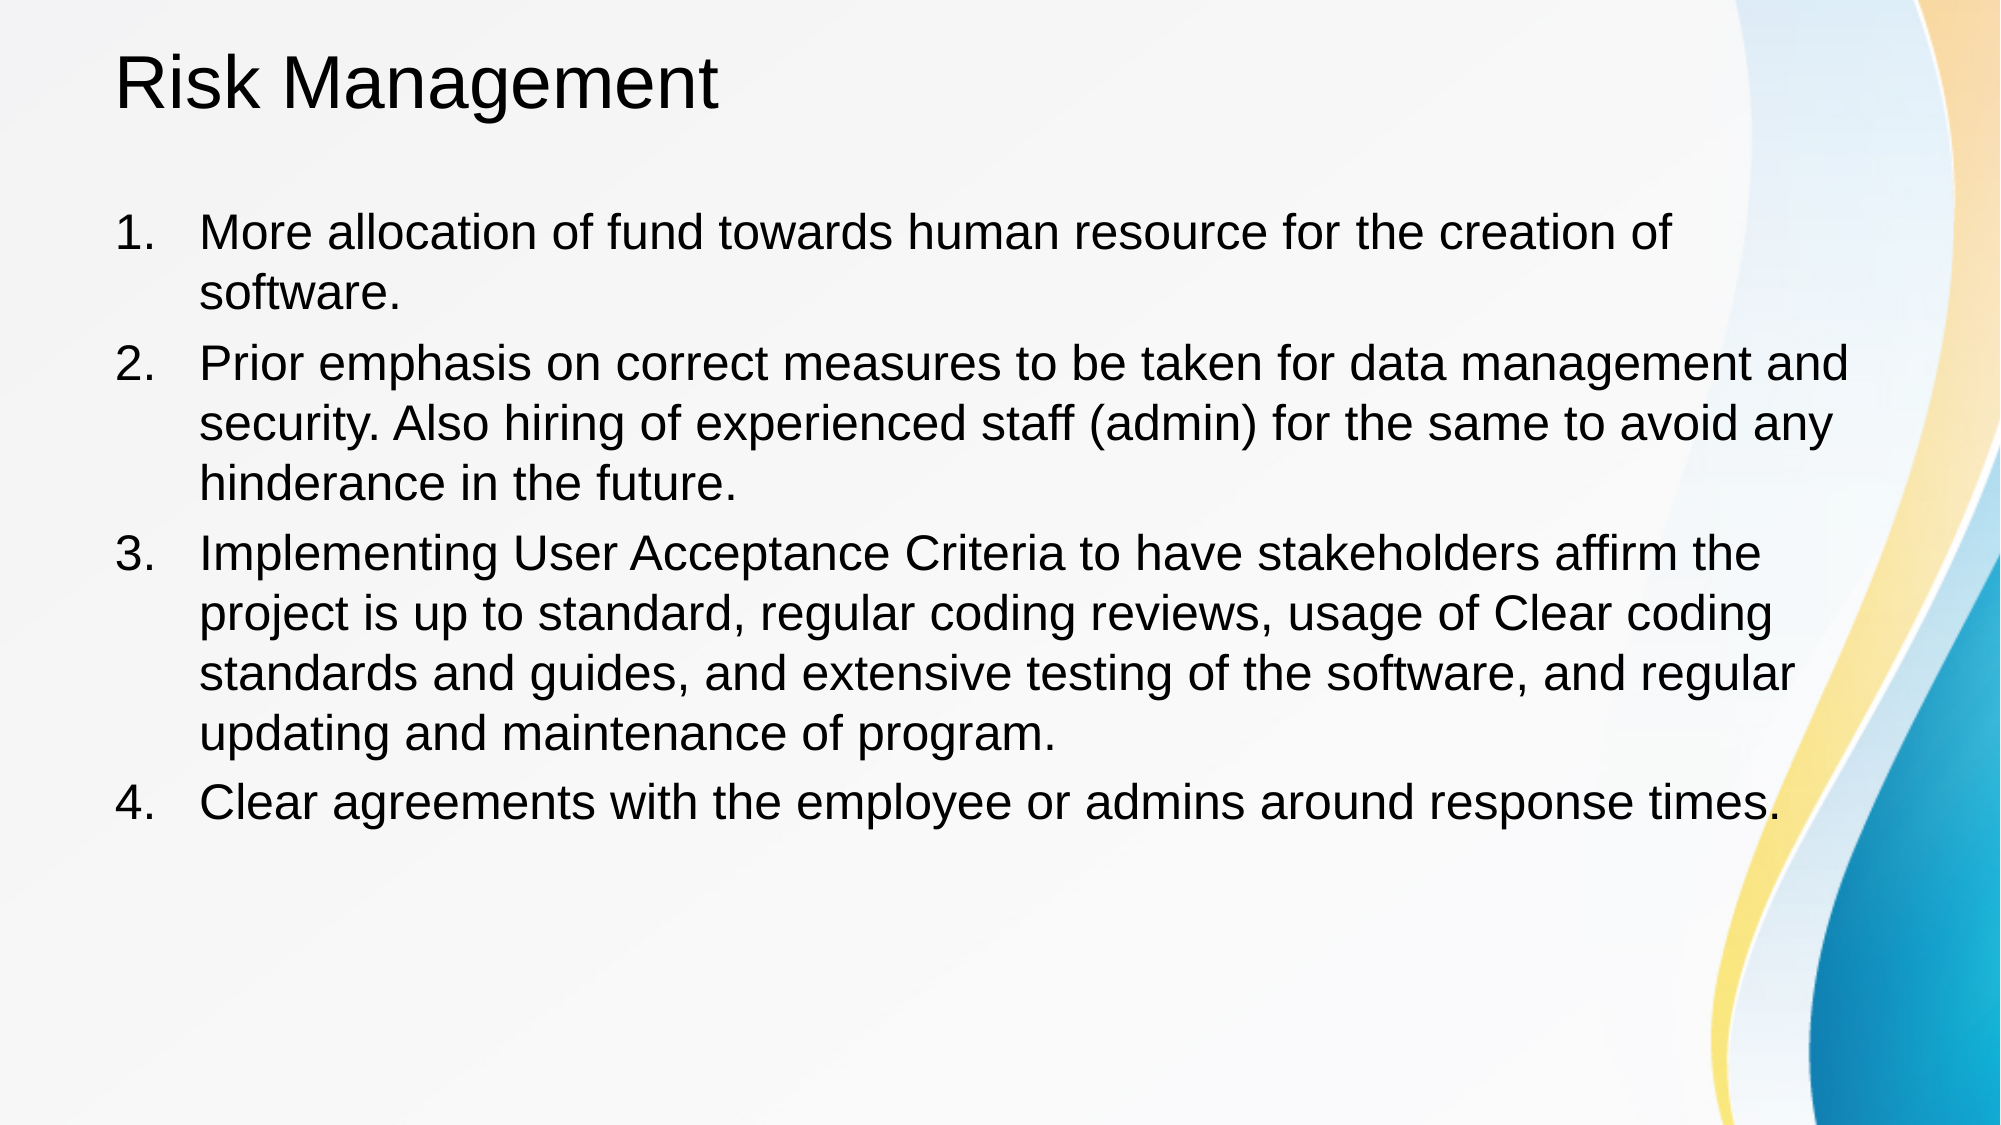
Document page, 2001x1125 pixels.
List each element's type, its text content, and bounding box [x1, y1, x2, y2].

title Risk Management [99, 30, 1901, 127]
picture [0, 0, 2001, 1125]
list More allocation of fund towards human resource for the creation of software. Prior emphasis on correct measures to be taken for data management and security. Also hiring of experienced staff (admin) for the same to avoid any hinderance in the future. Implementing User Acceptance Criteria to have stakeholders affirm the project is up to standard, regular coding reviews, usage of Clear coding standards and guides, and extensive testing of the software, and regular updating and maintenance of program. Clear agreements with the employee or admins around response times. [99, 192, 1901, 1006]
